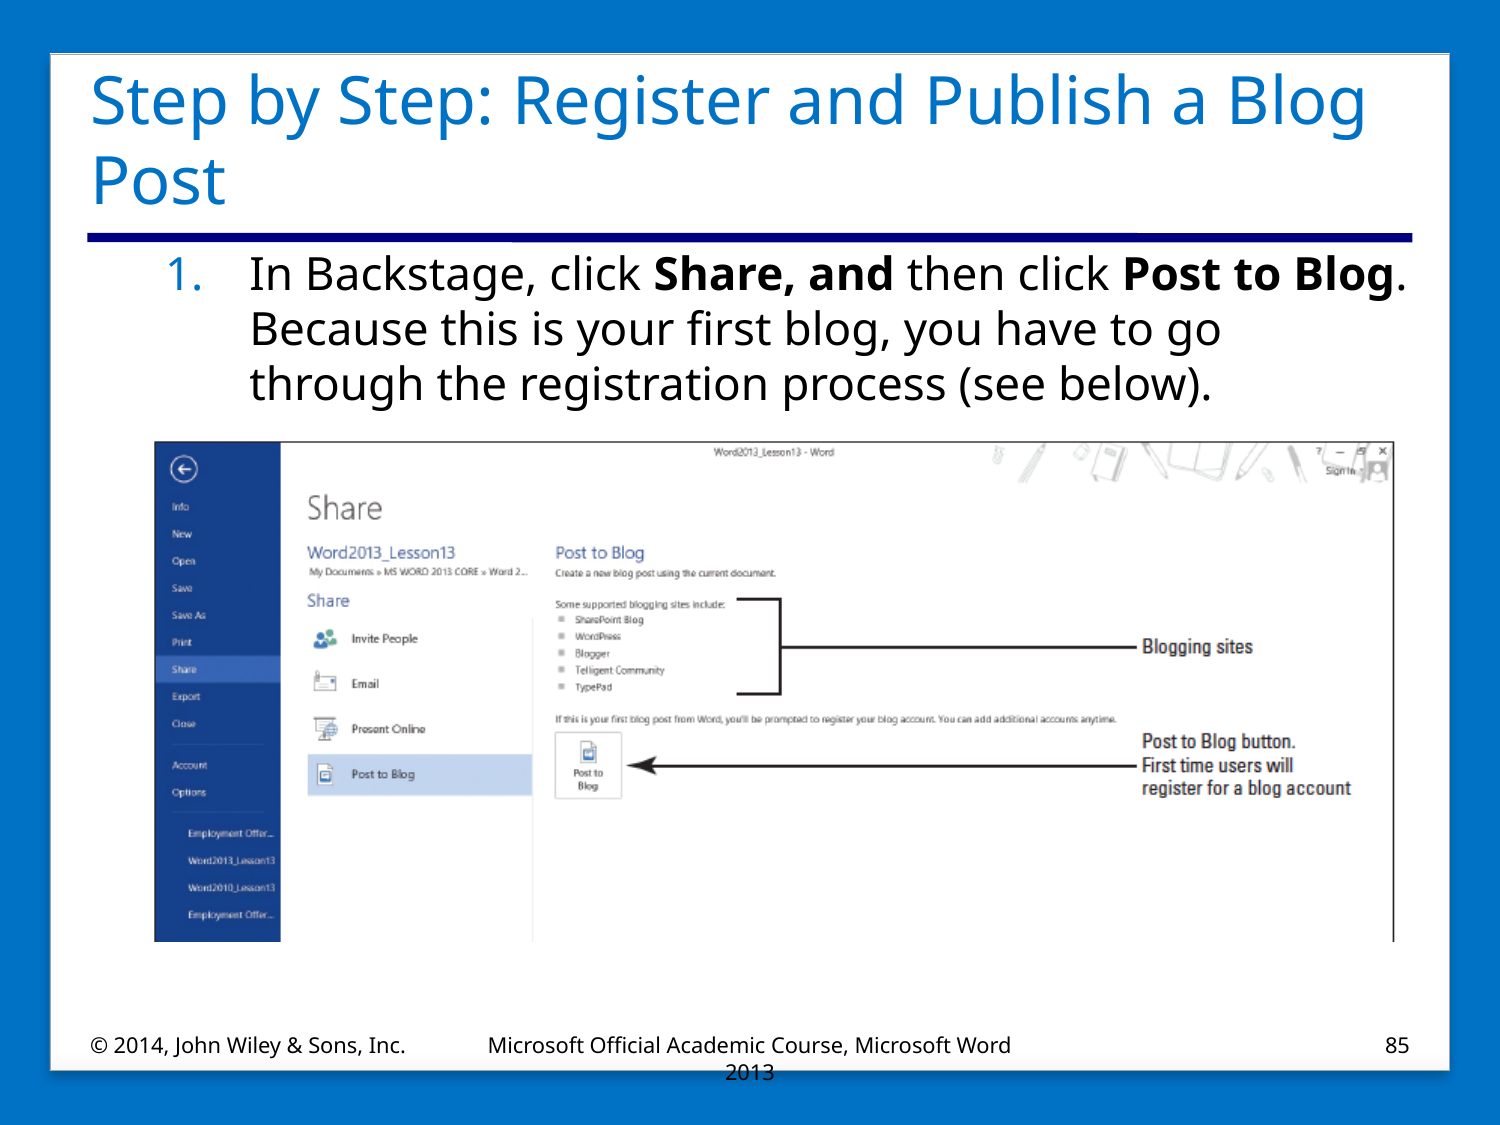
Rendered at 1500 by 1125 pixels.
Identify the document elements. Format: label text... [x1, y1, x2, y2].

slide_number 85 [1074, 1024, 1426, 1103]
footer Microsoft Official Academic Course, Microsoft Word 2013 [449, 1024, 1051, 1103]
picture [149, 437, 1405, 942]
slide_number © 2014, John Wiley & Sons, Inc. [74, 1024, 426, 1103]
list In Backstage, click Share, and then click Post to Blog. Because this is your first blog, you have to go through the registration process (see below). [75, 237, 1425, 1063]
title Step by Step: Register and Publish a Blog Post [74, 74, 1426, 226]
